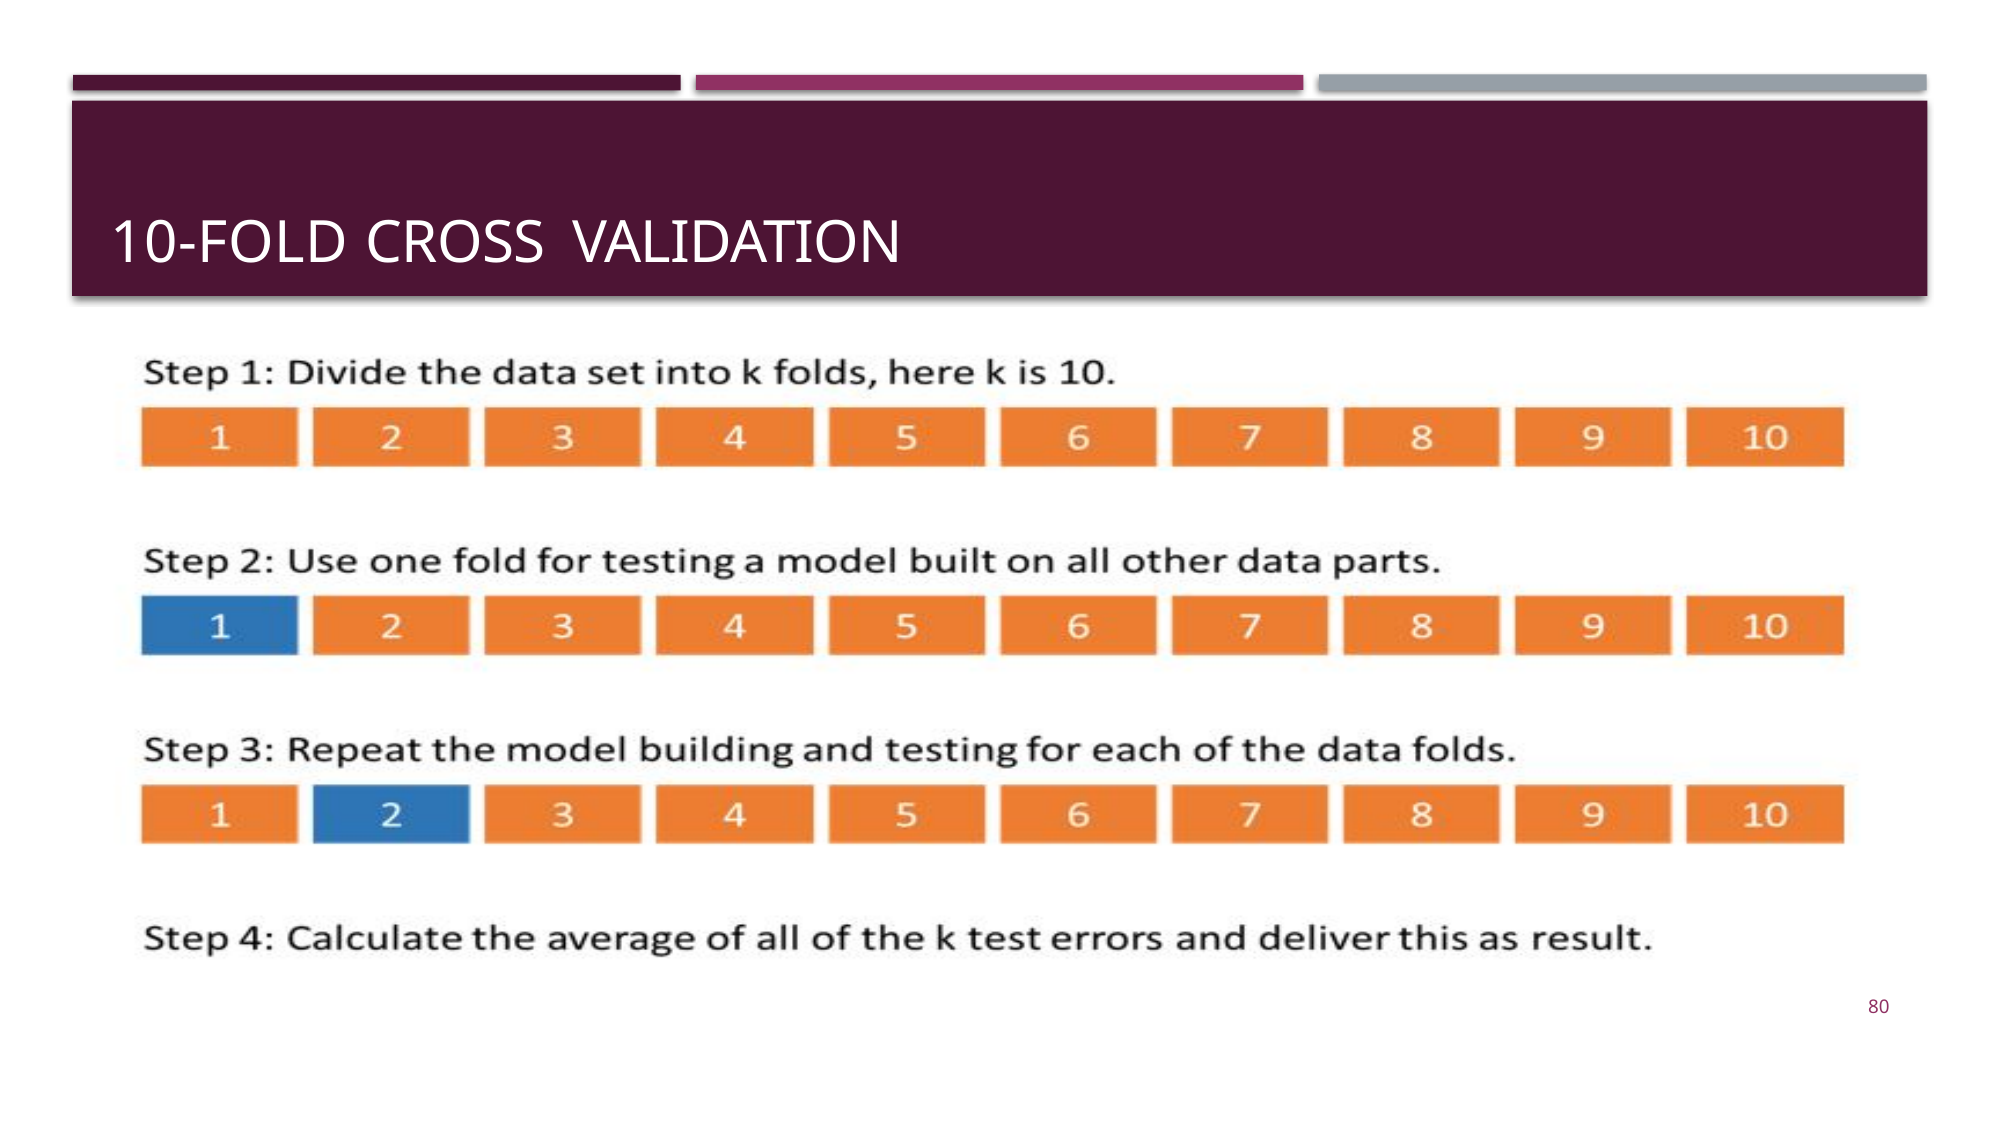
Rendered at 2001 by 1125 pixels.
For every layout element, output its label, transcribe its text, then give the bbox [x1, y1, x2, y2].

slide_number 80 [1732, 988, 1905, 1037]
title 10-fold Cross Validation [95, 115, 1905, 282]
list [79, 326, 1906, 978]
